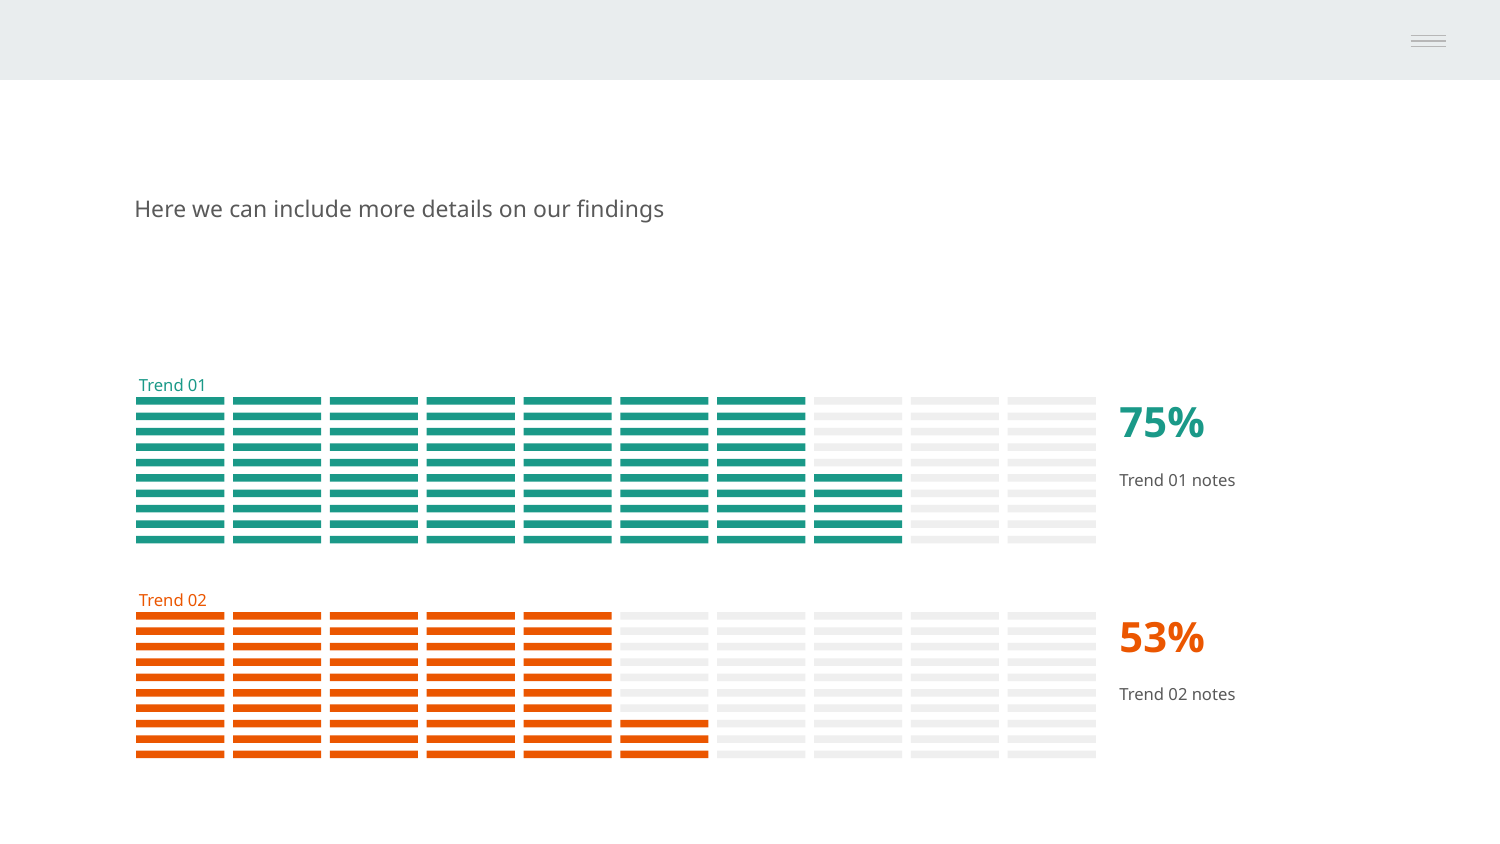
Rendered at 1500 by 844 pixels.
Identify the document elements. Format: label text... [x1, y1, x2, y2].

text_box Trend 01 [123, 356, 246, 410]
text_box Trend 02 notes [1104, 666, 1394, 767]
text_box Trend 01 notes [1104, 451, 1394, 552]
text_box Trend 02 [123, 571, 246, 624]
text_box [135, 396, 1097, 544]
text_box 53% [1104, 588, 1273, 665]
text_box 75% [1104, 373, 1273, 450]
list Here we can include more details on our findings [119, 175, 1381, 345]
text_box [135, 611, 1097, 759]
